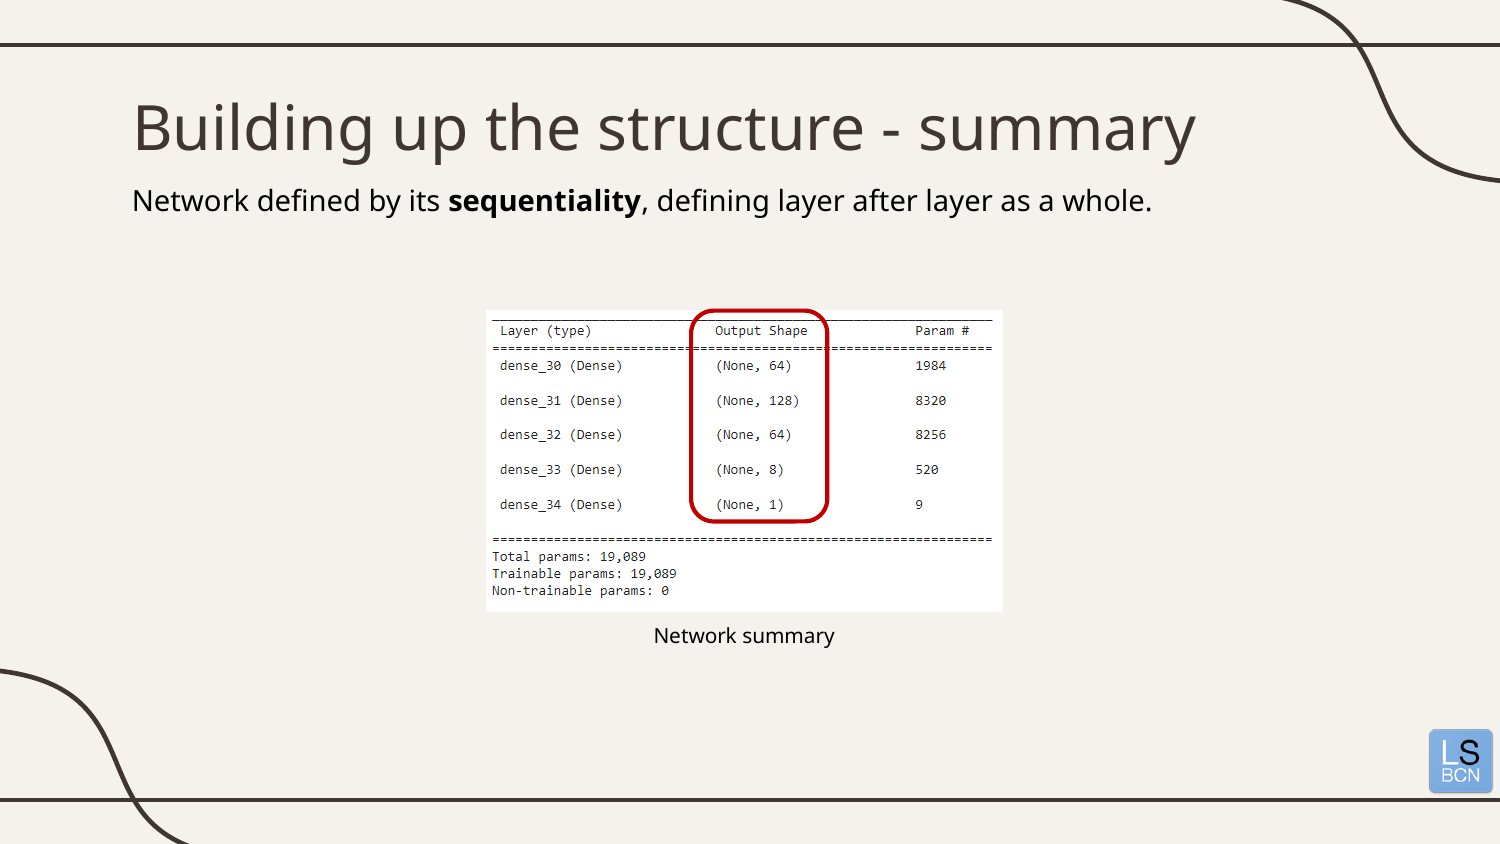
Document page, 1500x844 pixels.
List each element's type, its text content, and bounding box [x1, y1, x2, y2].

picture [1421, 721, 1500, 801]
text_box Network summary [591, 620, 898, 652]
title Building up the structure - summary [116, 72, 1383, 167]
text_box Network defined by its sequentiality, defining layer after layer as a whole. [116, 166, 1372, 261]
picture [485, 310, 1003, 613]
